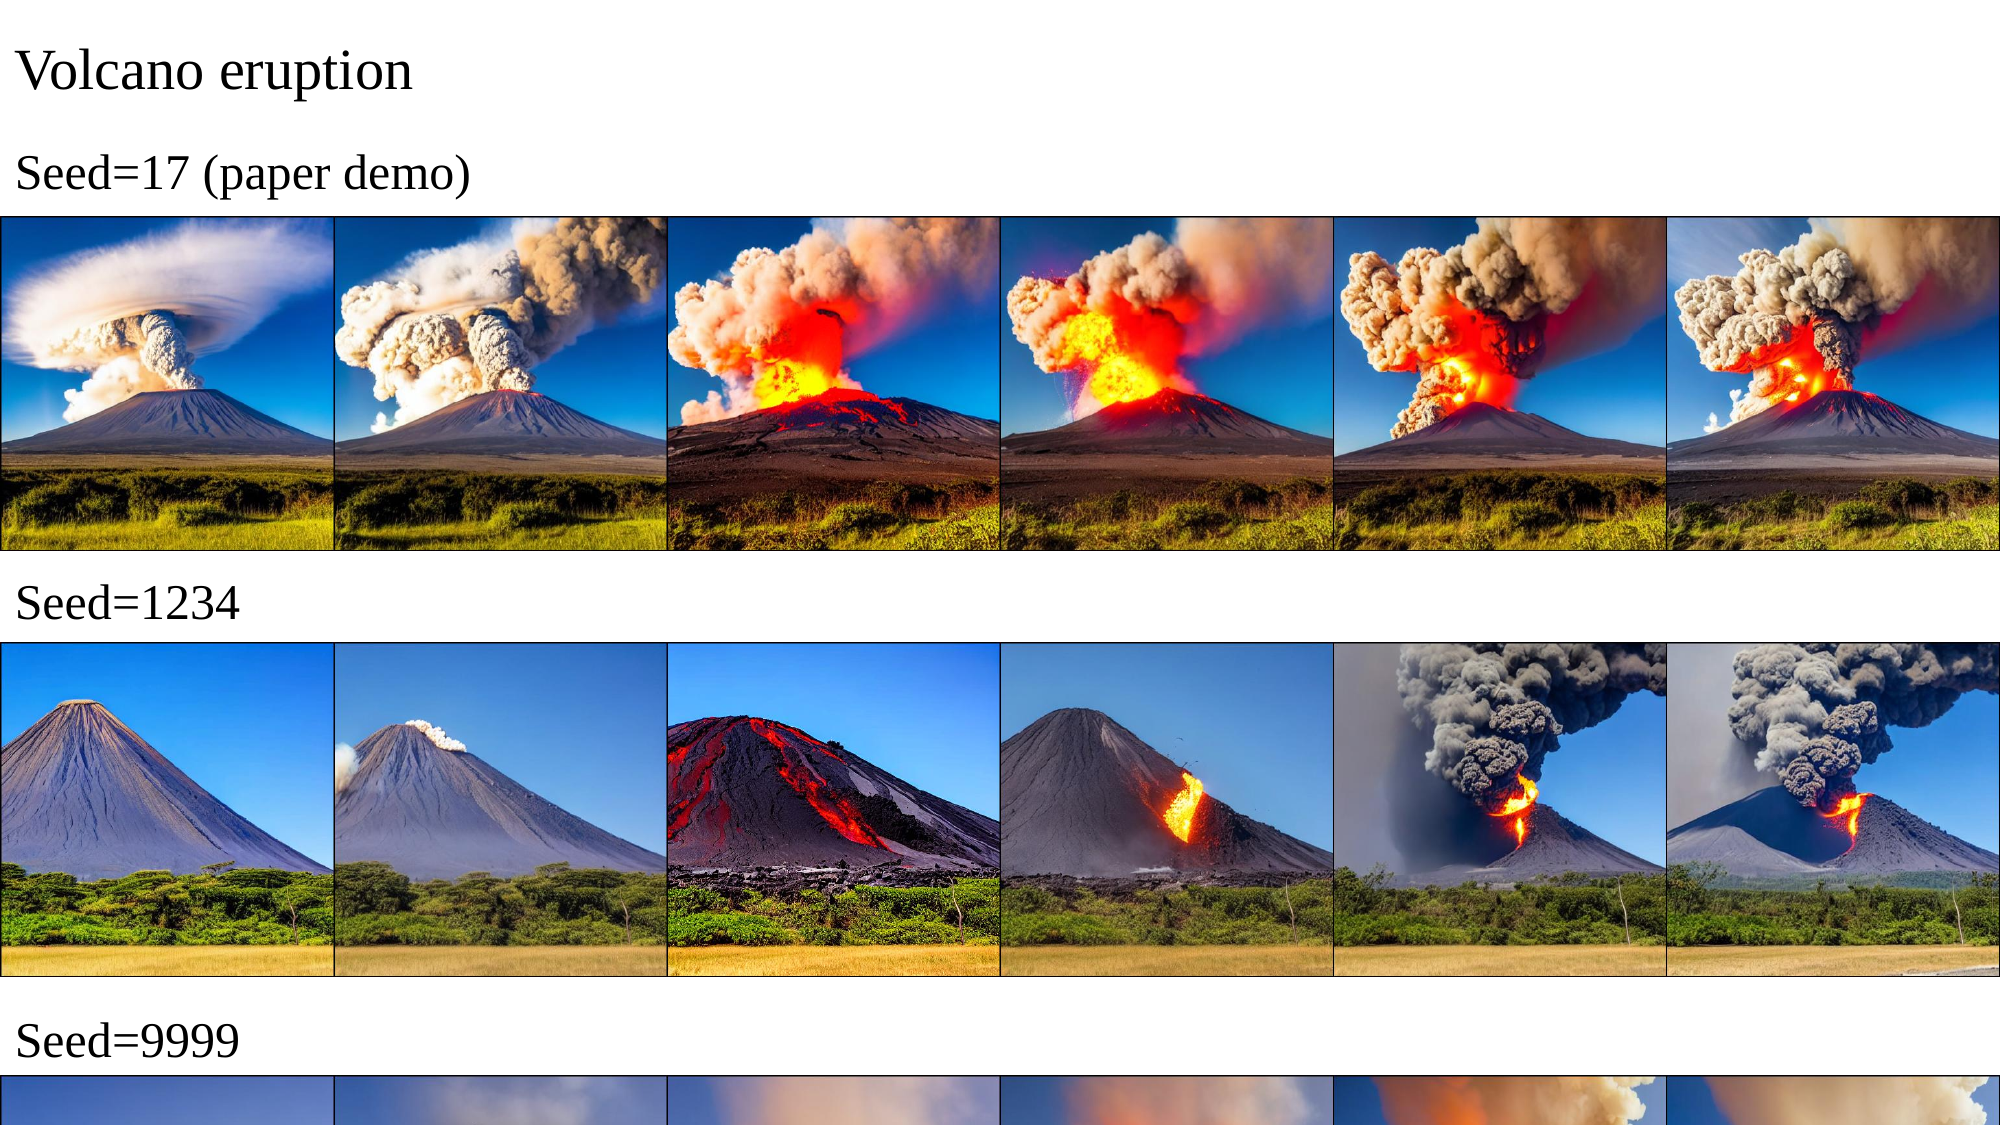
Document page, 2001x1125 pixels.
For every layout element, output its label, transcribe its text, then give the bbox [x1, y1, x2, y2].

text_box Seed=1234 [0, 562, 1285, 638]
text_box Volcano eruption [0, 23, 1285, 109]
text_box Seed=9999 [0, 999, 1285, 1075]
picture [0, 642, 2000, 977]
picture [0, 1075, 2000, 1125]
text_box Seed=17 (paper demo) [0, 132, 1285, 208]
picture [0, 216, 2000, 551]
